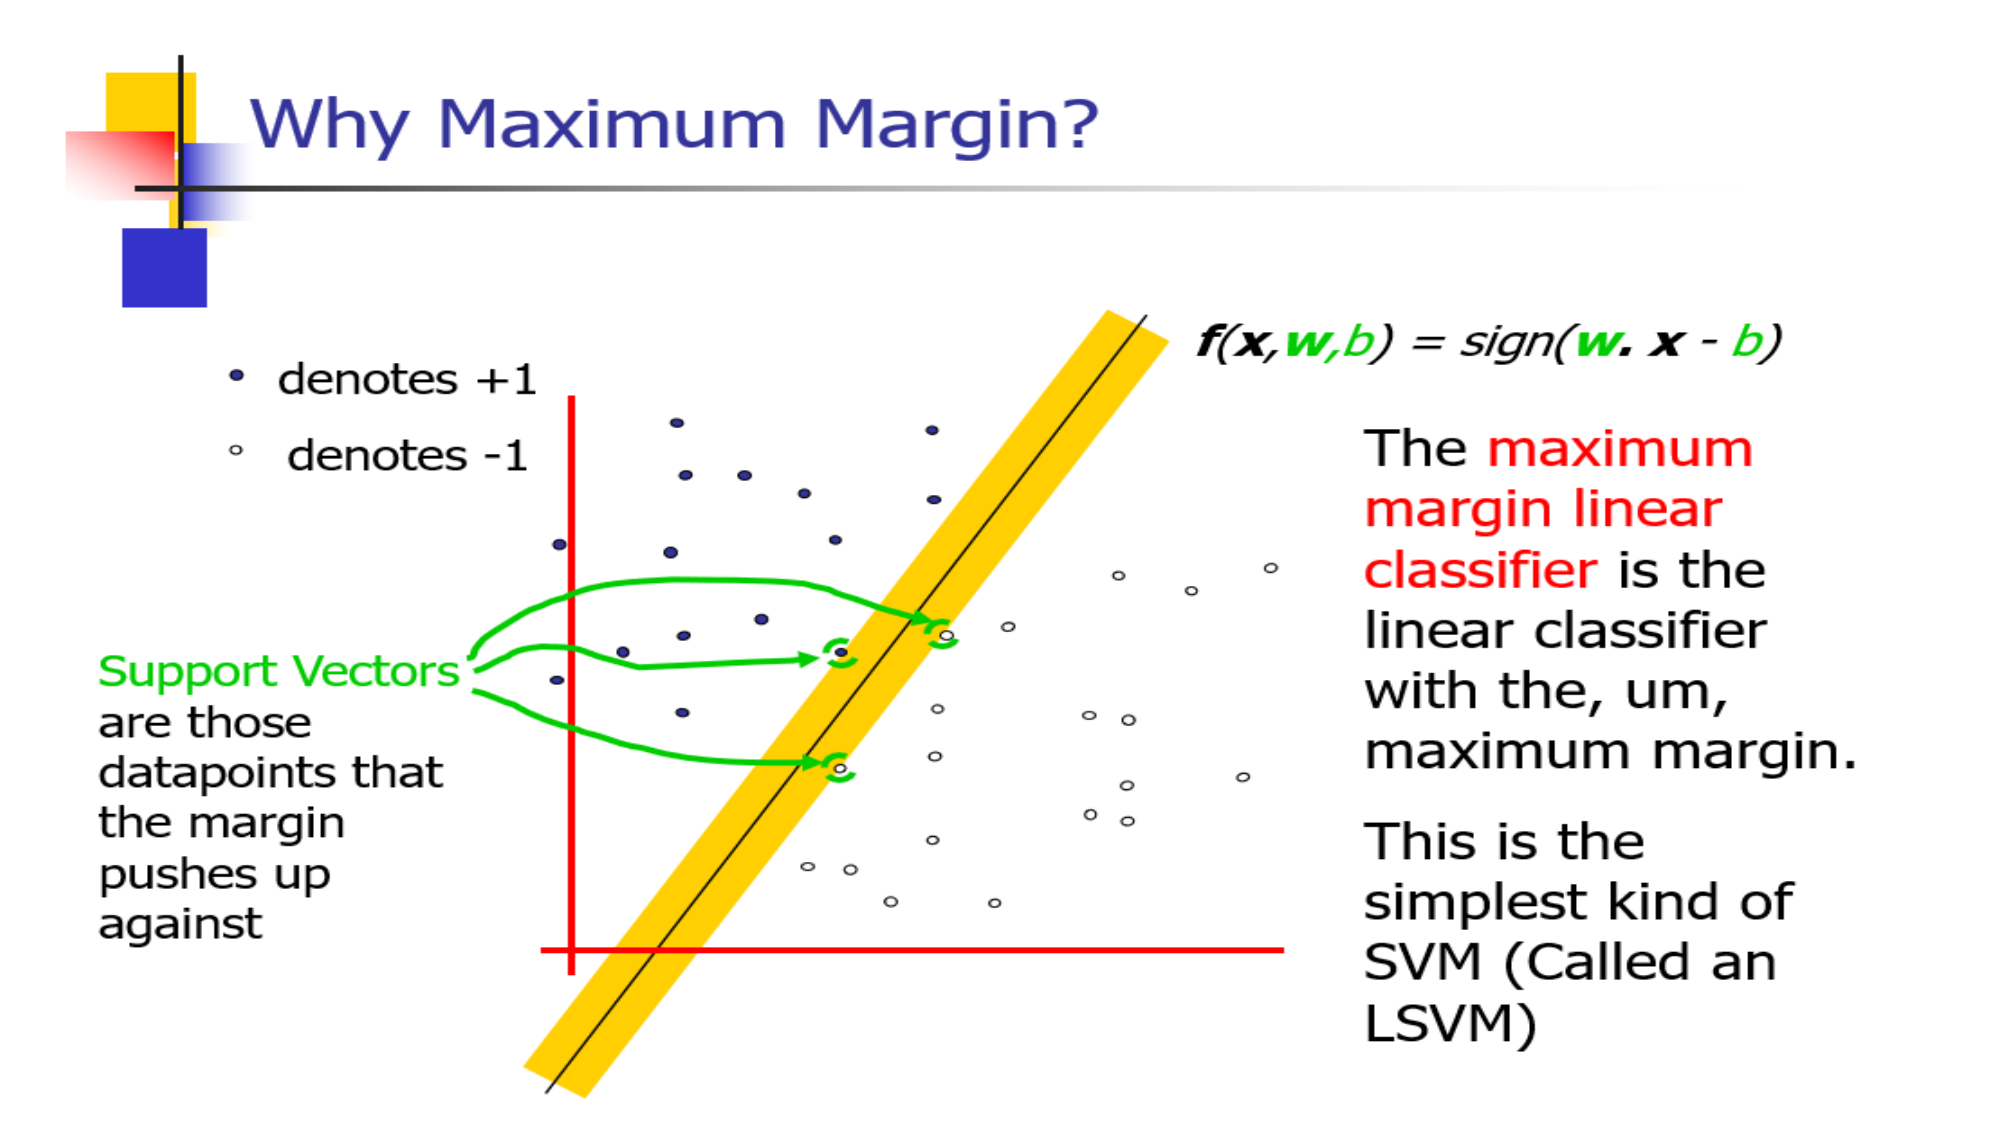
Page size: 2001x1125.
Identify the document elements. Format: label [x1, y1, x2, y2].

picture [65, 32, 1882, 1109]
